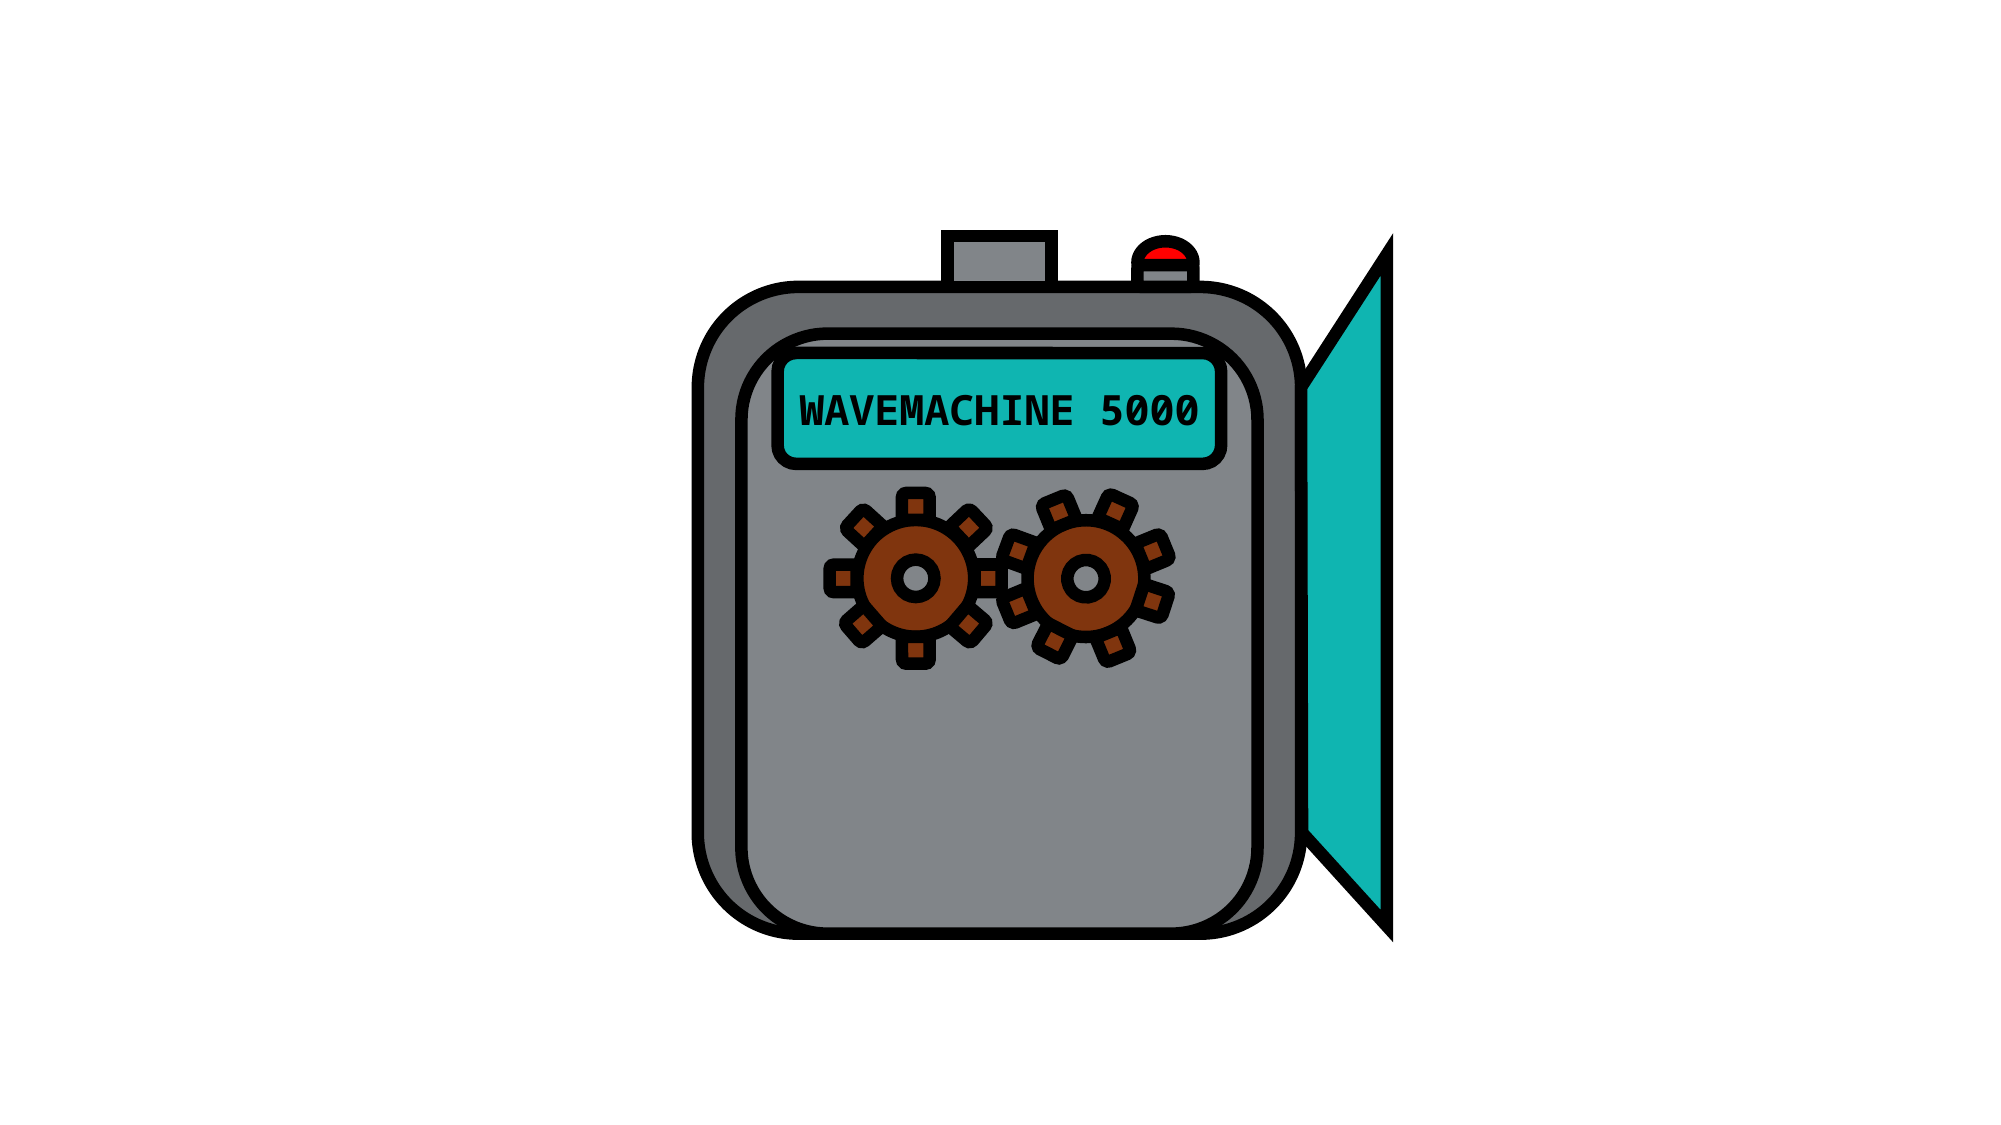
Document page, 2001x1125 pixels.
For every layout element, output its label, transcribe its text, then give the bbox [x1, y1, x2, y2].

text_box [999, 492, 1173, 665]
text_box [1135, 239, 1196, 265]
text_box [829, 492, 999, 665]
text_box [1299, 249, 1389, 931]
text_box [739, 332, 1260, 936]
text_box [1135, 263, 1196, 289]
text_box WAVEMACHINE 5000 [776, 351, 1223, 466]
text_box [696, 285, 1303, 936]
text_box [946, 234, 1053, 288]
